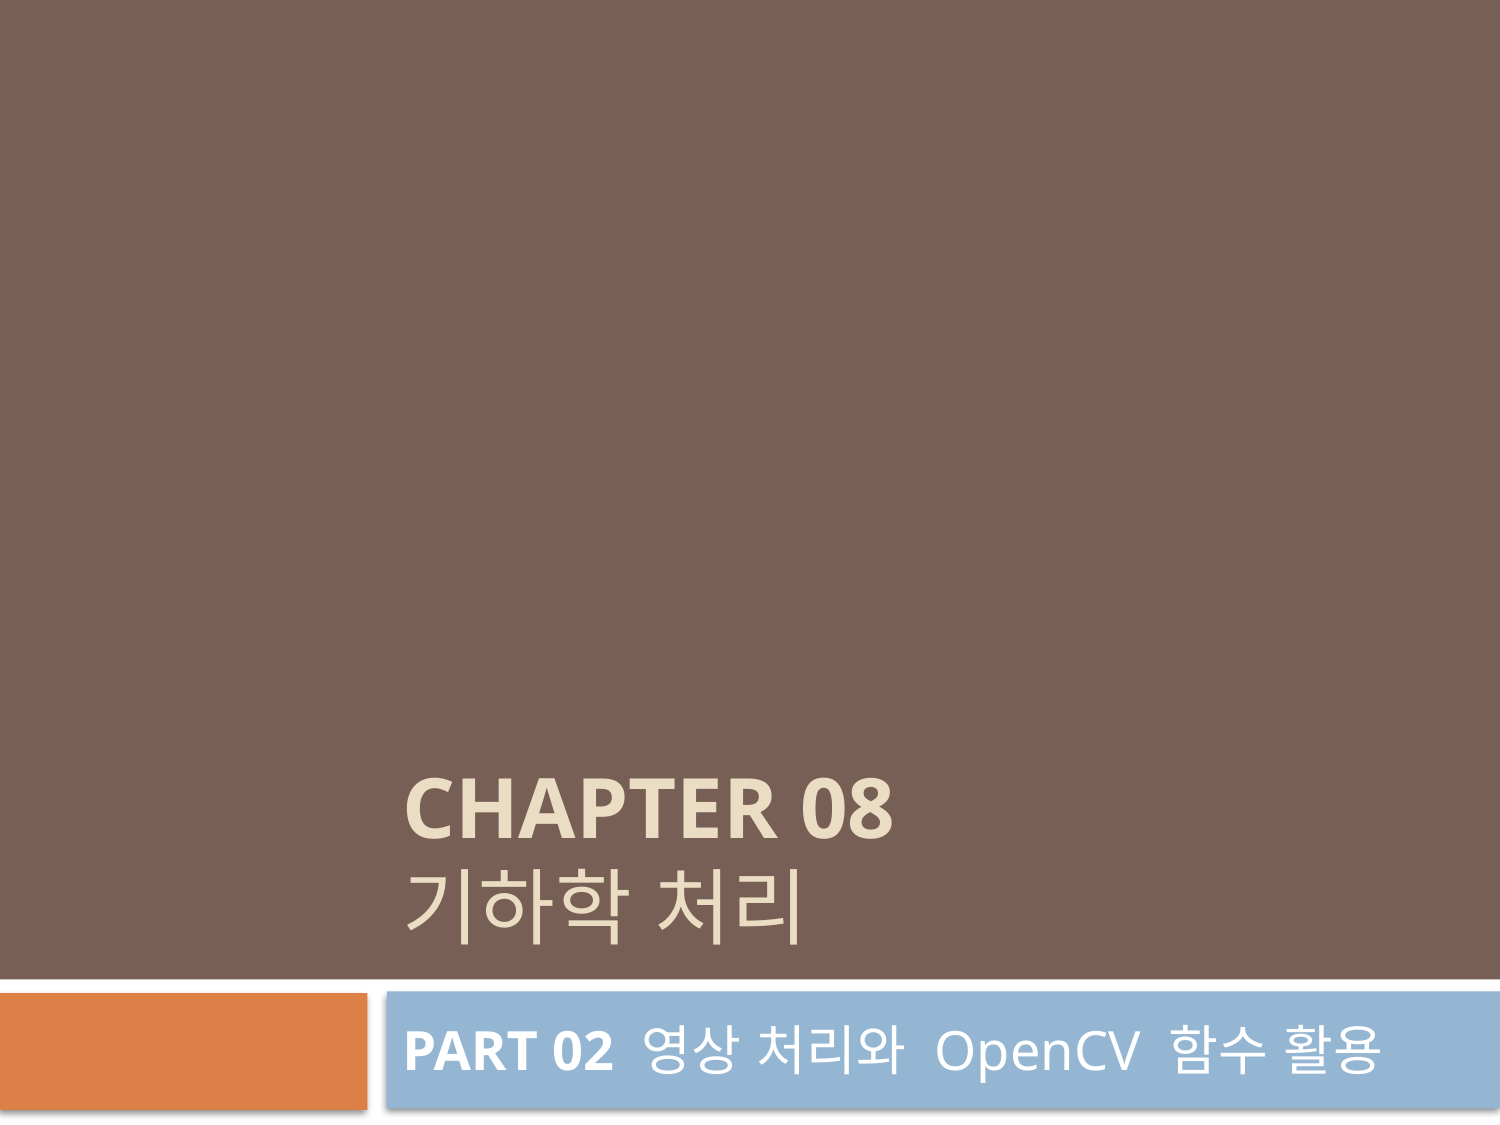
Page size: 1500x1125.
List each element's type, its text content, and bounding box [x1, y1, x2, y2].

title CHAPTER 08 기하학 처리 [387, 662, 1450, 963]
subtitle PART 02 영상 처리와 OpenCV 함수 활용 [387, 992, 1488, 1105]
